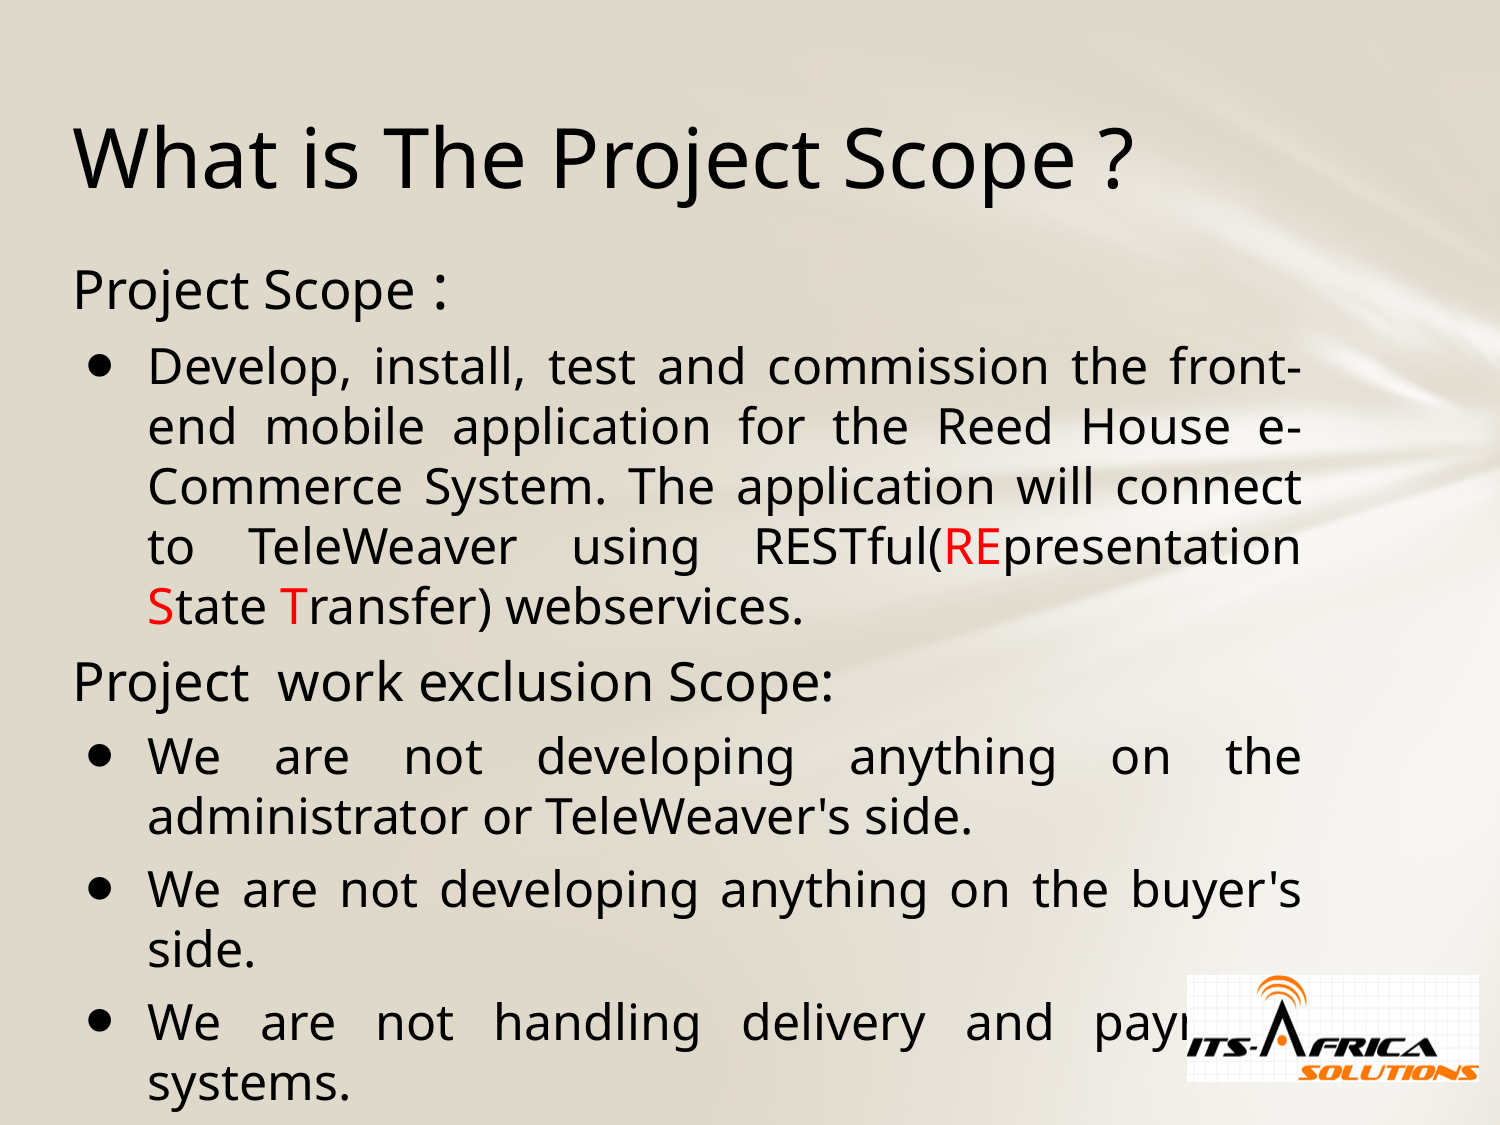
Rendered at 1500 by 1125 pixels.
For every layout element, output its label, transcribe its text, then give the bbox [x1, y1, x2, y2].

list Project Scope : Develop, install, test and commission the front-end mobile application for the Reed House e-Commerce System. The application will connect to TeleWeaver using RESTful(REpresentation State Transfer) webservices. Project work exclusion Scope: We are not developing anything on the administrator or TeleWeaver's side. We are not developing anything on the buyer's side. We are not handling delivery and payment systems. [57, 239, 1318, 1015]
title What is The Project Scope ? [57, 37, 1318, 213]
picture [1186, 975, 1480, 1083]
